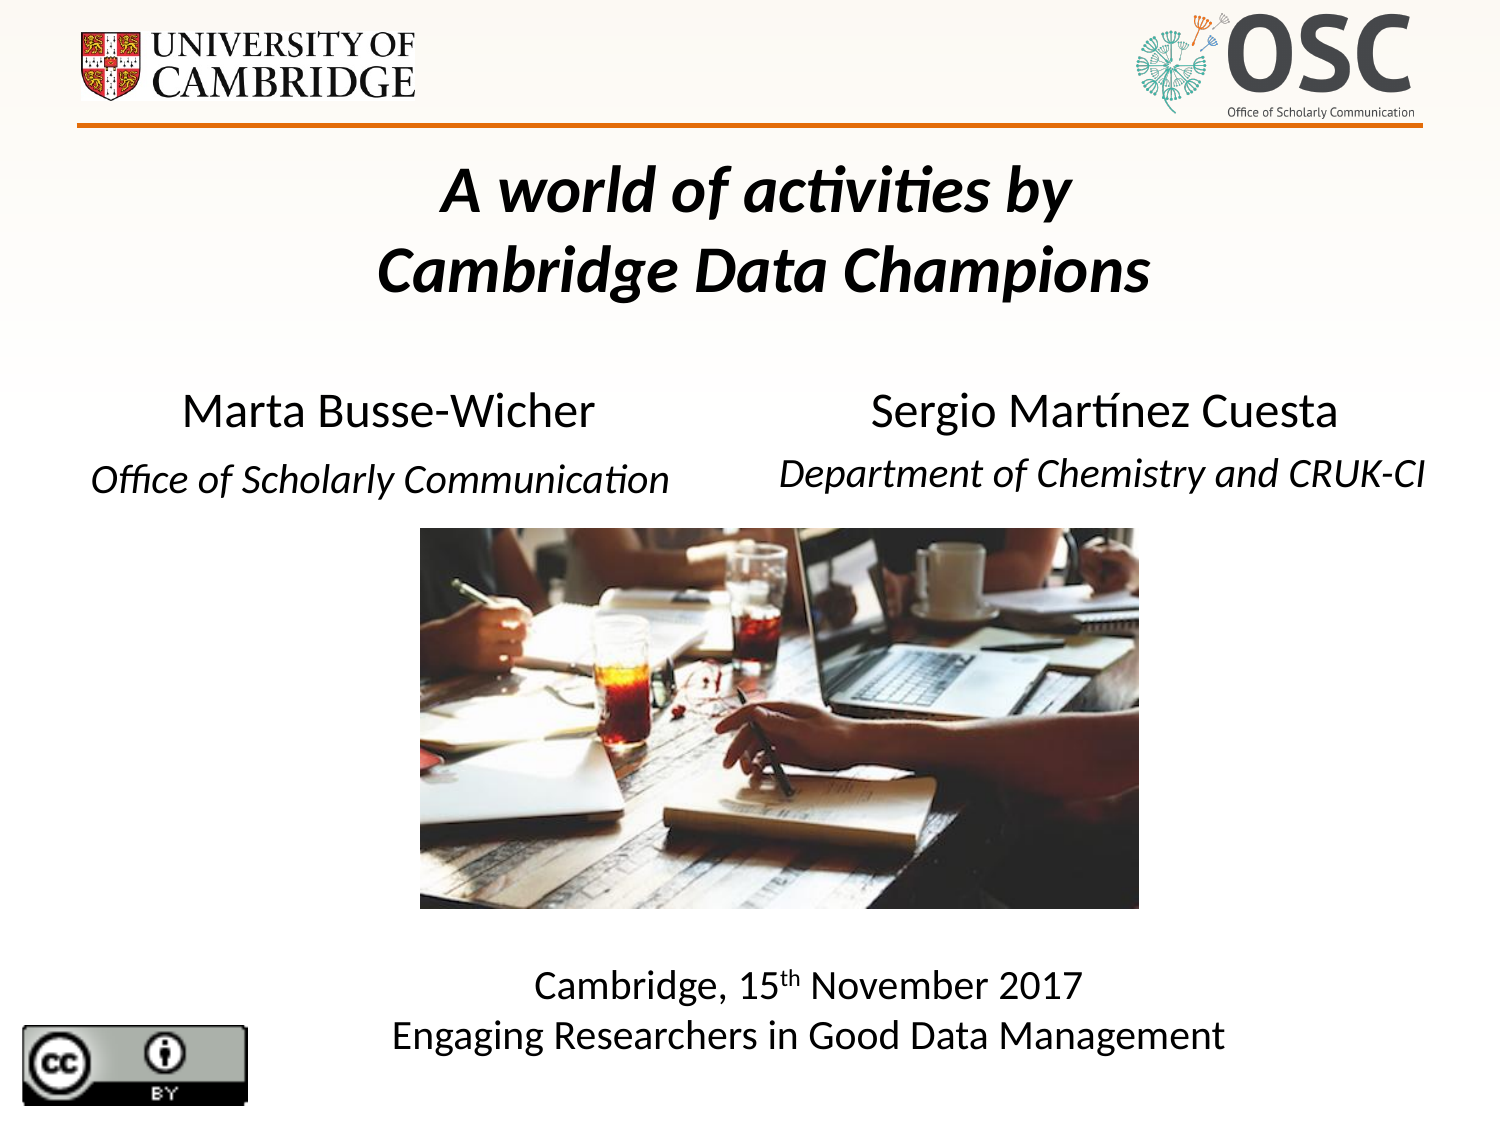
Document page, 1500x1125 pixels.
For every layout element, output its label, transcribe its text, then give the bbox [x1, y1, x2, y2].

text_box Office of Scholarly Communication [51, 444, 710, 511]
picture [81, 31, 415, 101]
picture [22, 1025, 248, 1106]
picture [1136, 13, 1414, 119]
picture [420, 528, 1139, 909]
text_box Department of Chemistry and CRUK-CI [749, 438, 1456, 511]
text_box Sergio Martínez Cuesta [827, 369, 1383, 438]
text_box Cambridge, 15th November 2017 Engaging Researchers in Good Data Management [259, 950, 1359, 1066]
text_box Marta Busse-Wicher [92, 369, 685, 444]
text_box A world of activities by Cambridge Data Champions [29, 138, 1500, 349]
